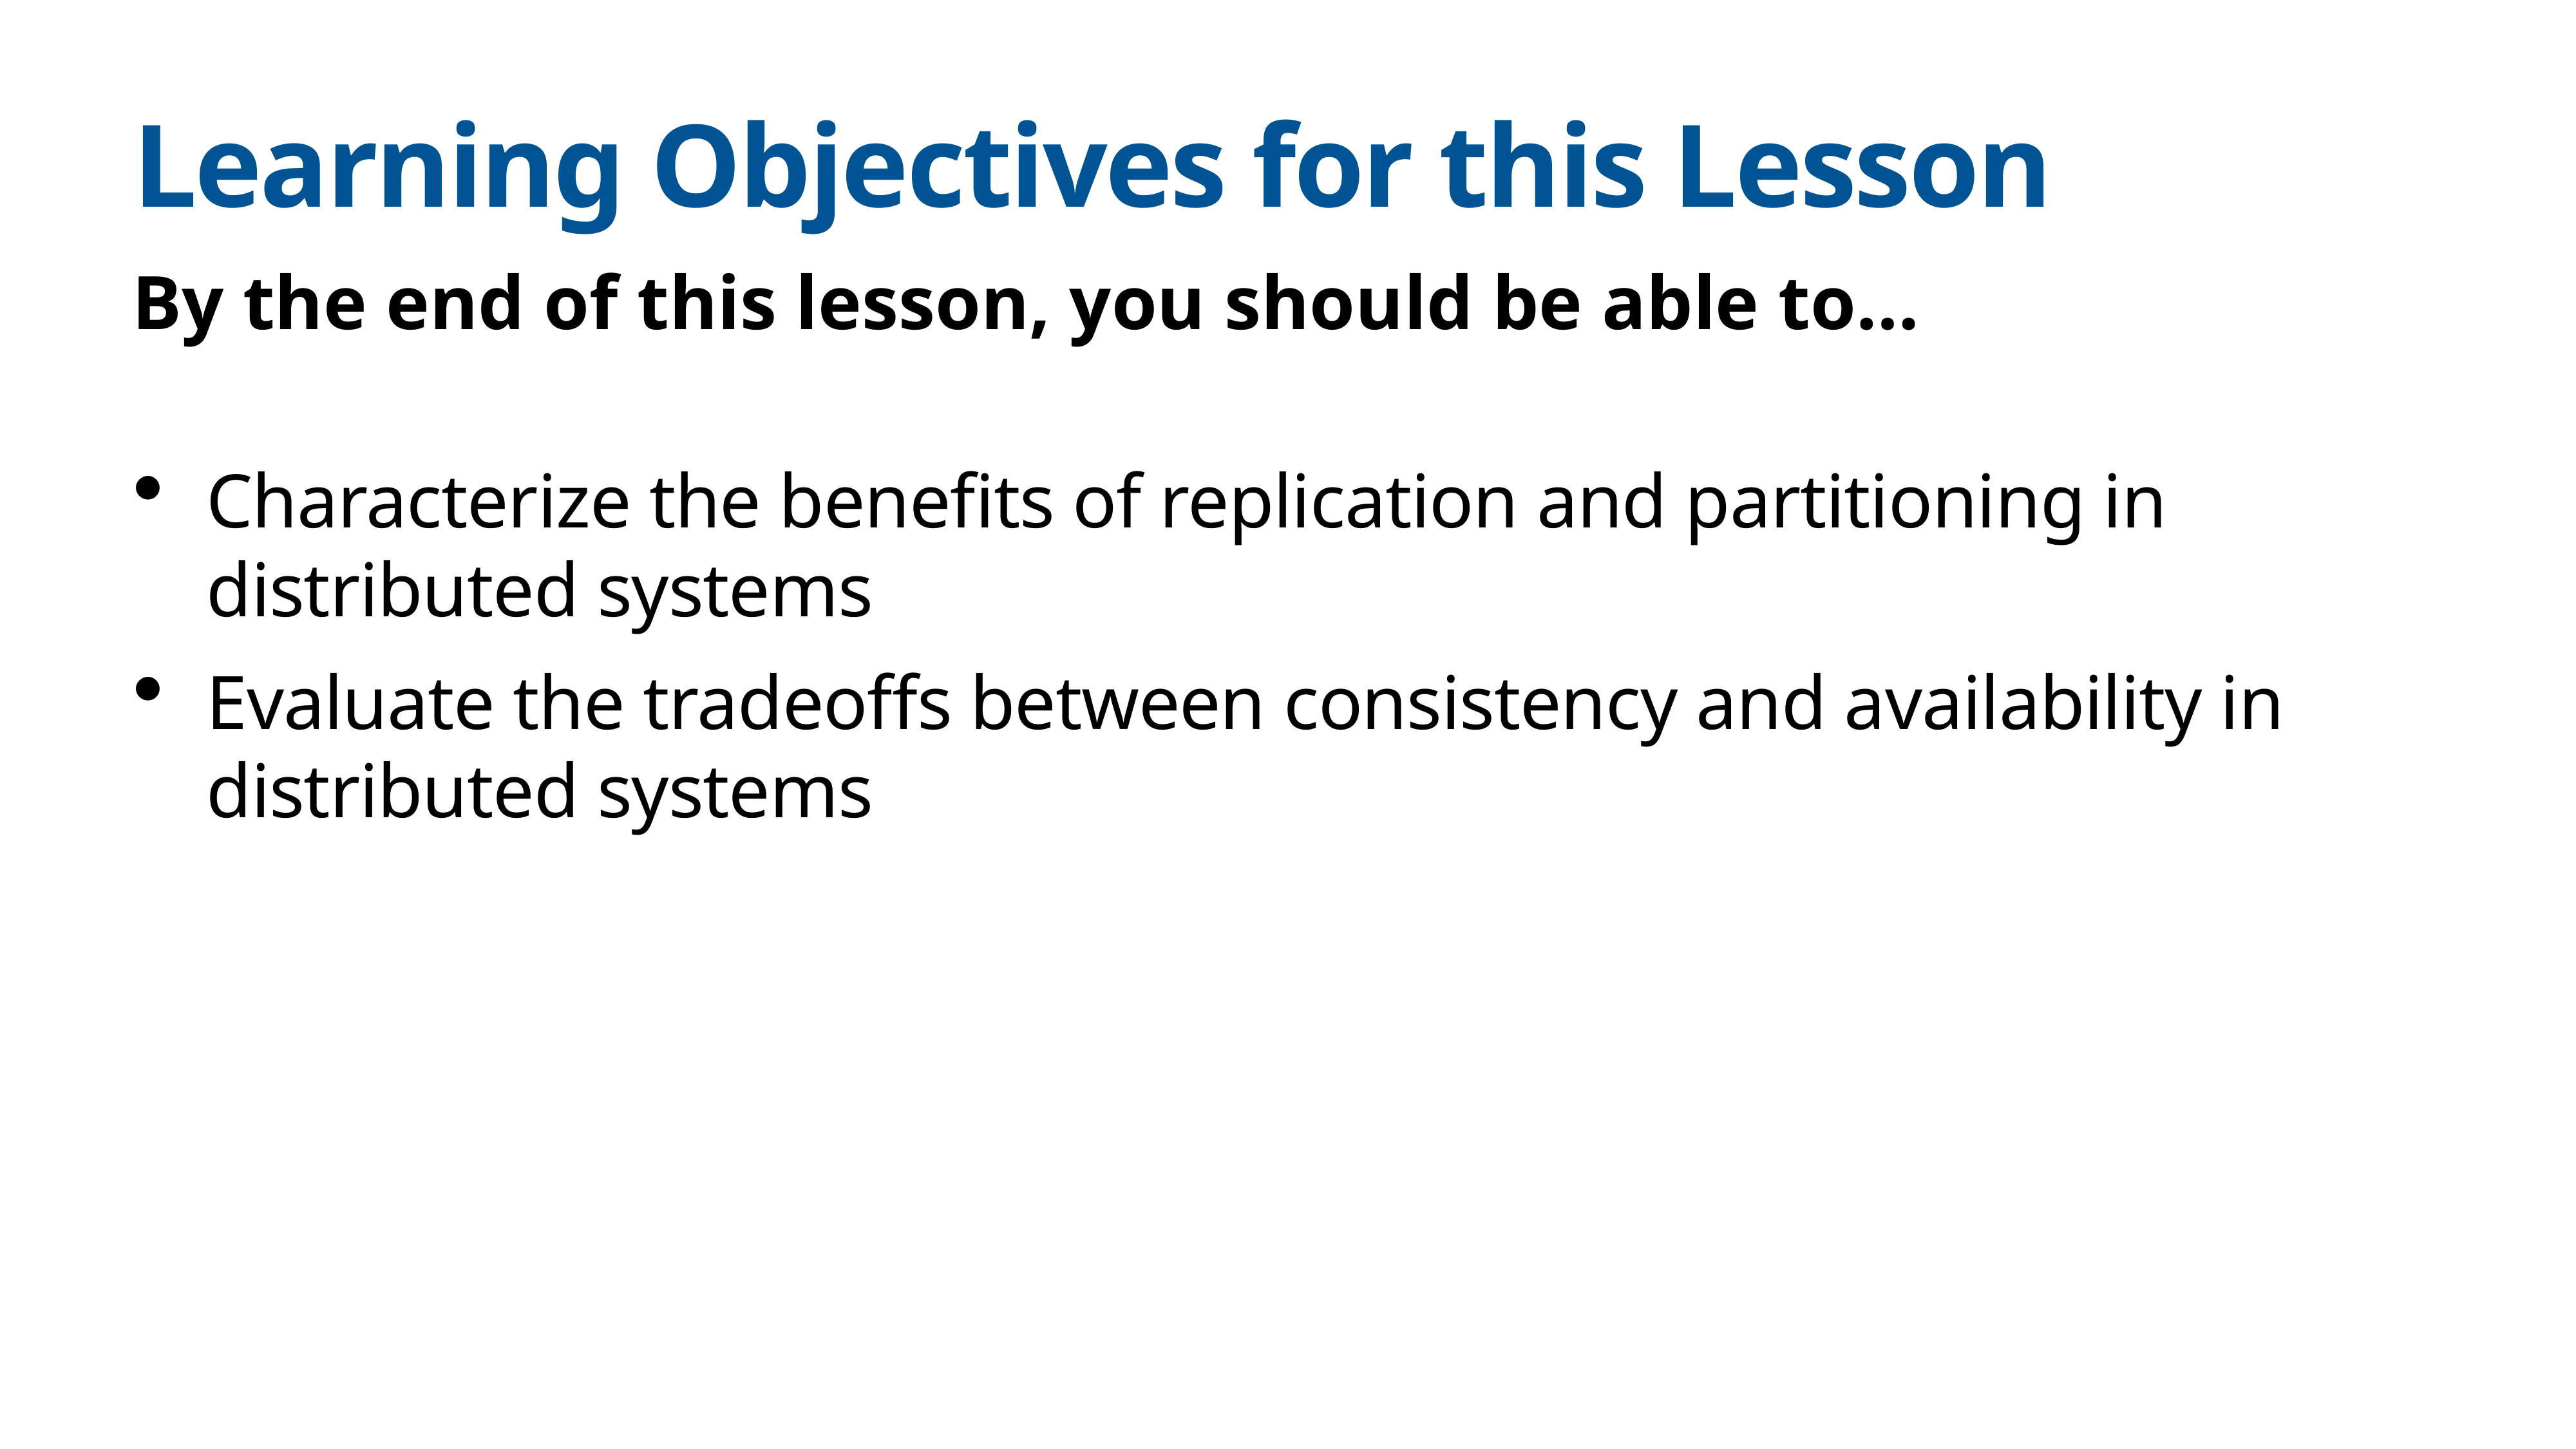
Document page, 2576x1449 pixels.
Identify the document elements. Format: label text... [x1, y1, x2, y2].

list By the end of this lesson, you should be able to… [127, 250, 2449, 350]
list Characterize the benefits of replication and partitioning in distributed systems Evaluate the tradeoffs between consistency and availability in distributed systems [127, 448, 2449, 1321]
title Learning Objectives for this Lesson [127, 113, 2449, 250]
